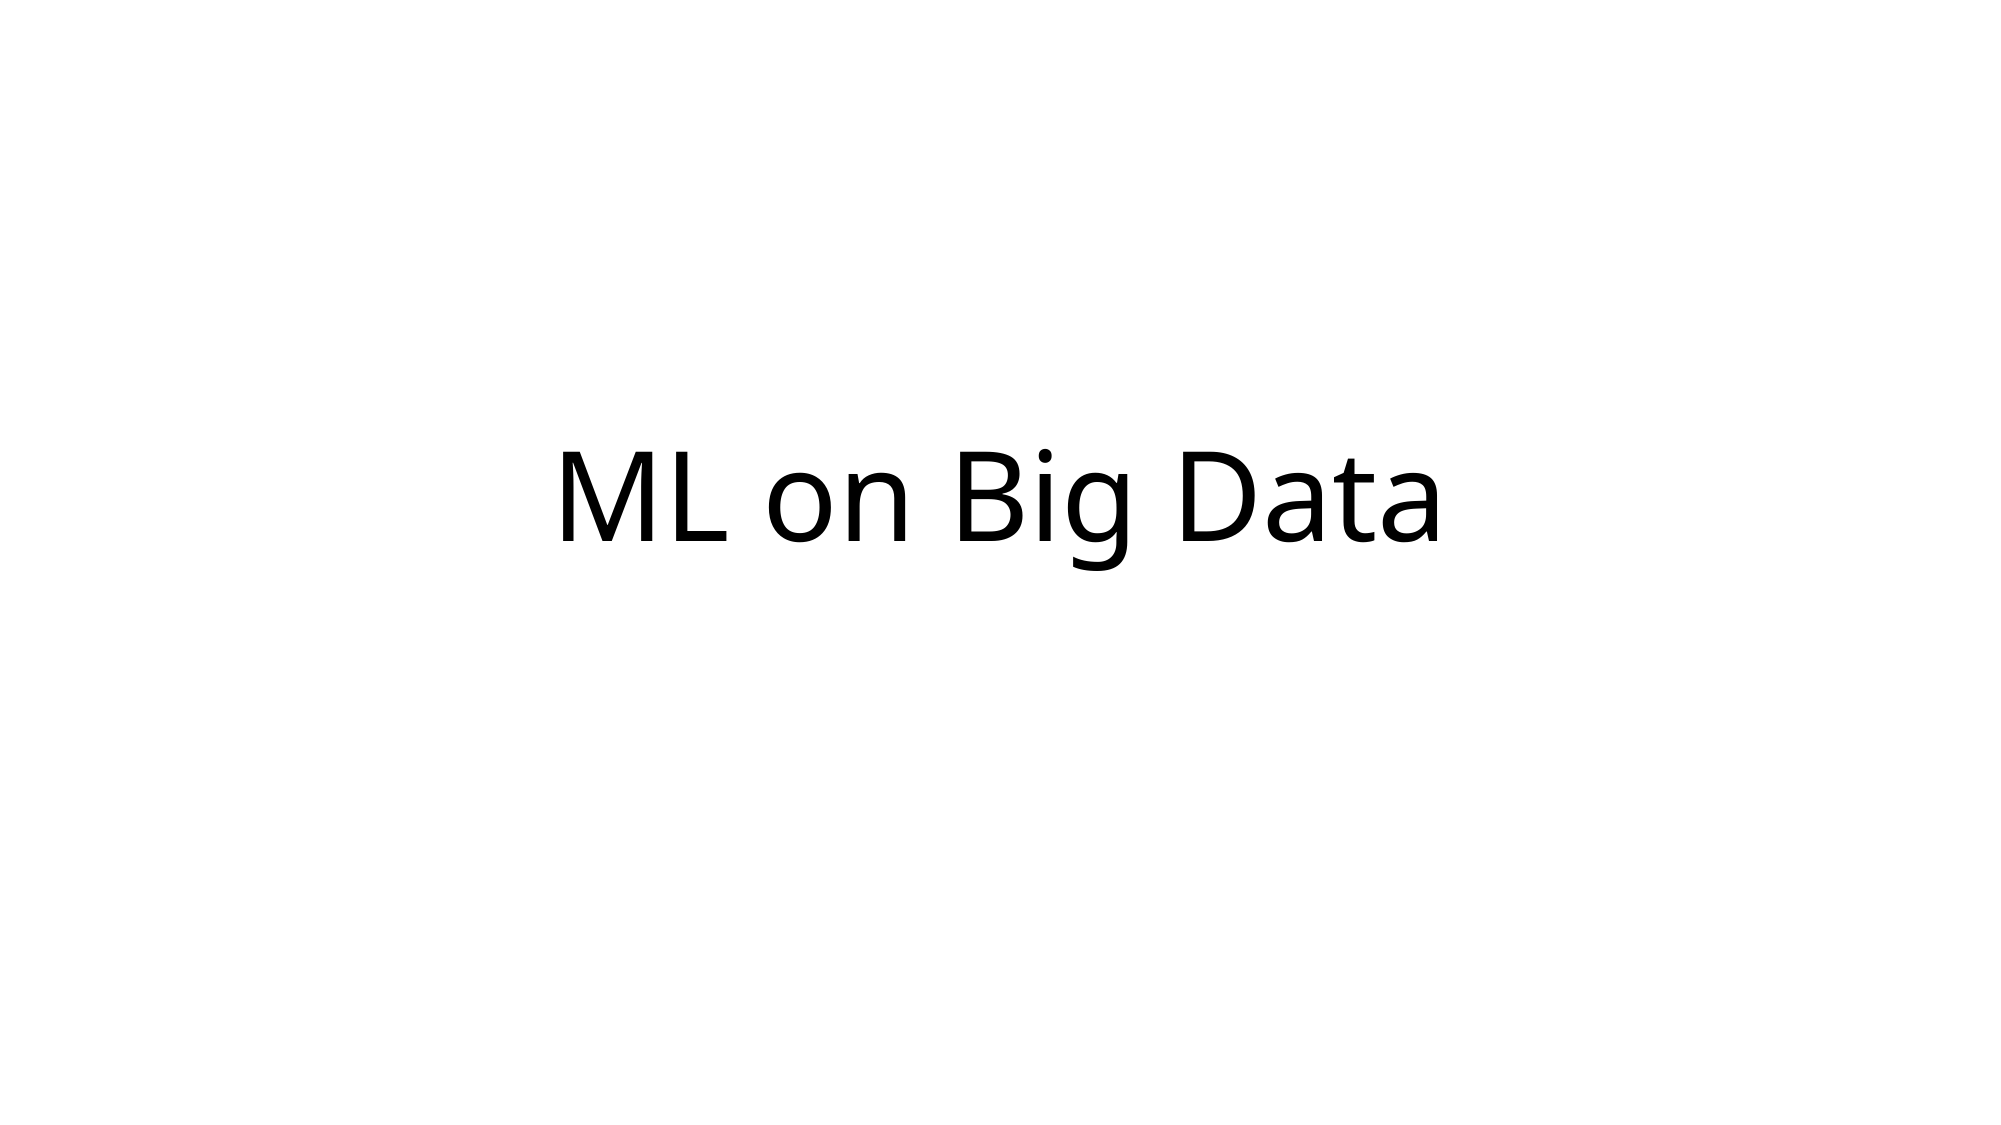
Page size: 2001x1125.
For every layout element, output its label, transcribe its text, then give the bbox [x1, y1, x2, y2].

title ML on Big Data [249, 184, 1750, 576]
